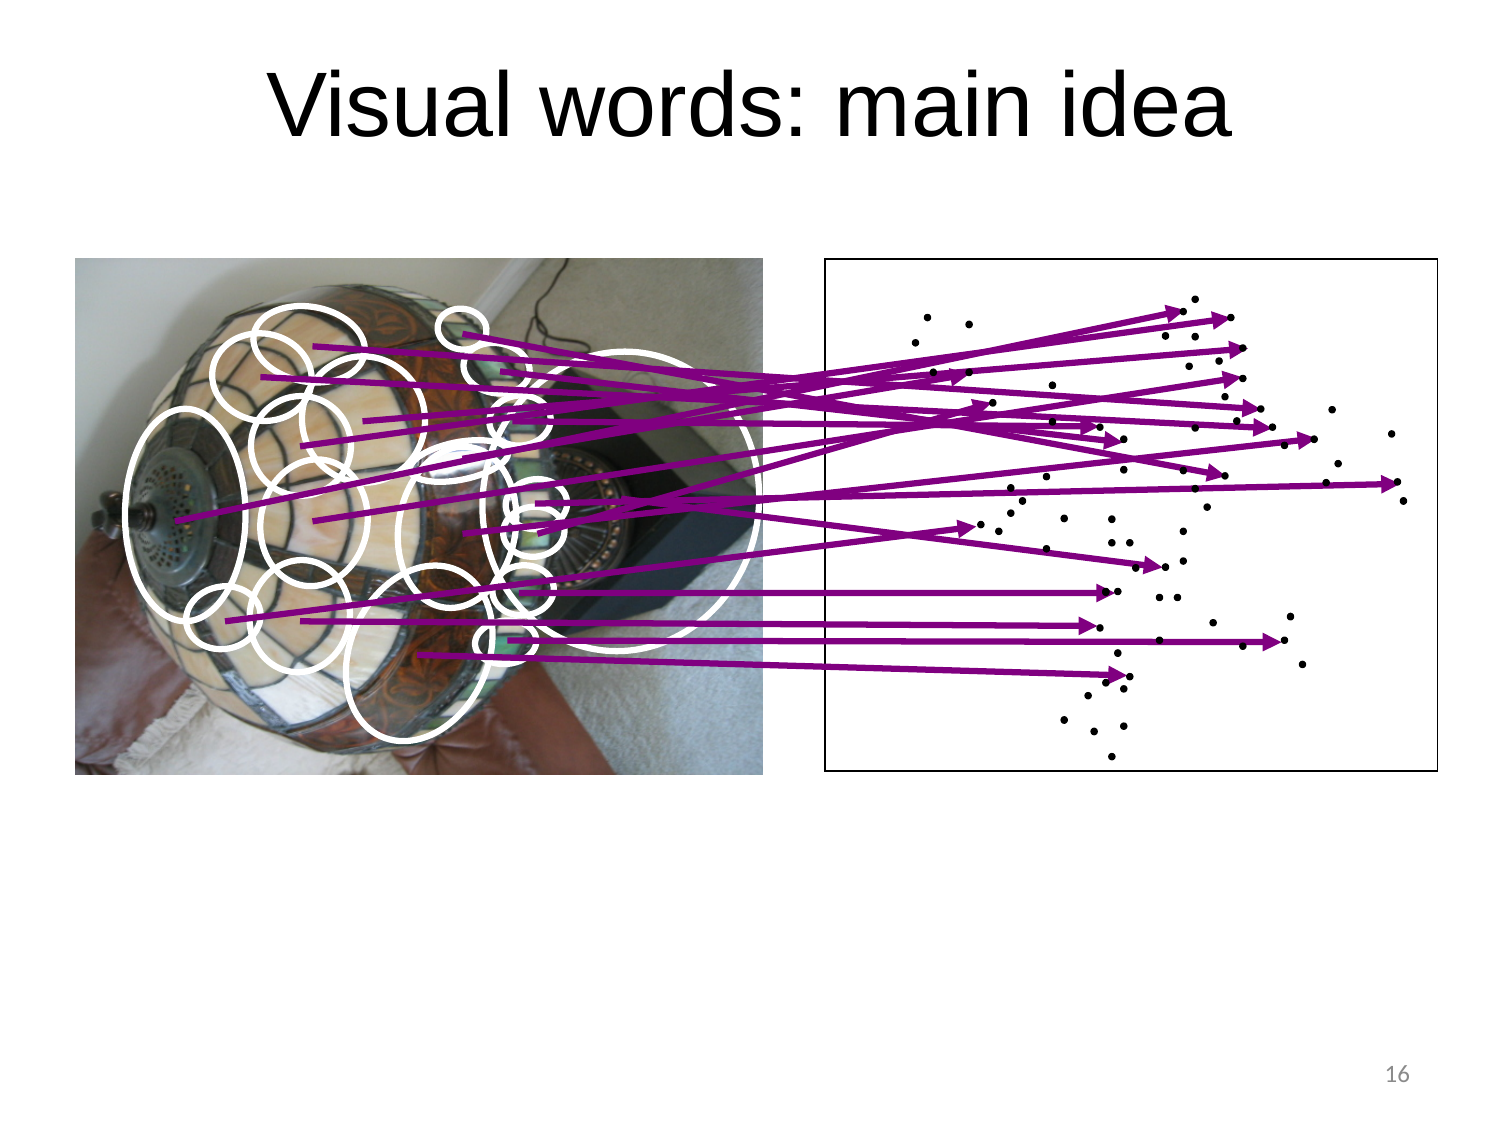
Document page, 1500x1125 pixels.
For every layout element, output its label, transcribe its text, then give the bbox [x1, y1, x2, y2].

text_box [912, 296, 1407, 760]
text_box Visual words: main idea [74, 5, 1425, 193]
slide_number 16 [1074, 1042, 1425, 1103]
text_box [824, 258, 1438, 772]
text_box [174, 309, 907, 676]
picture [74, 258, 763, 776]
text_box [124, 306, 760, 746]
